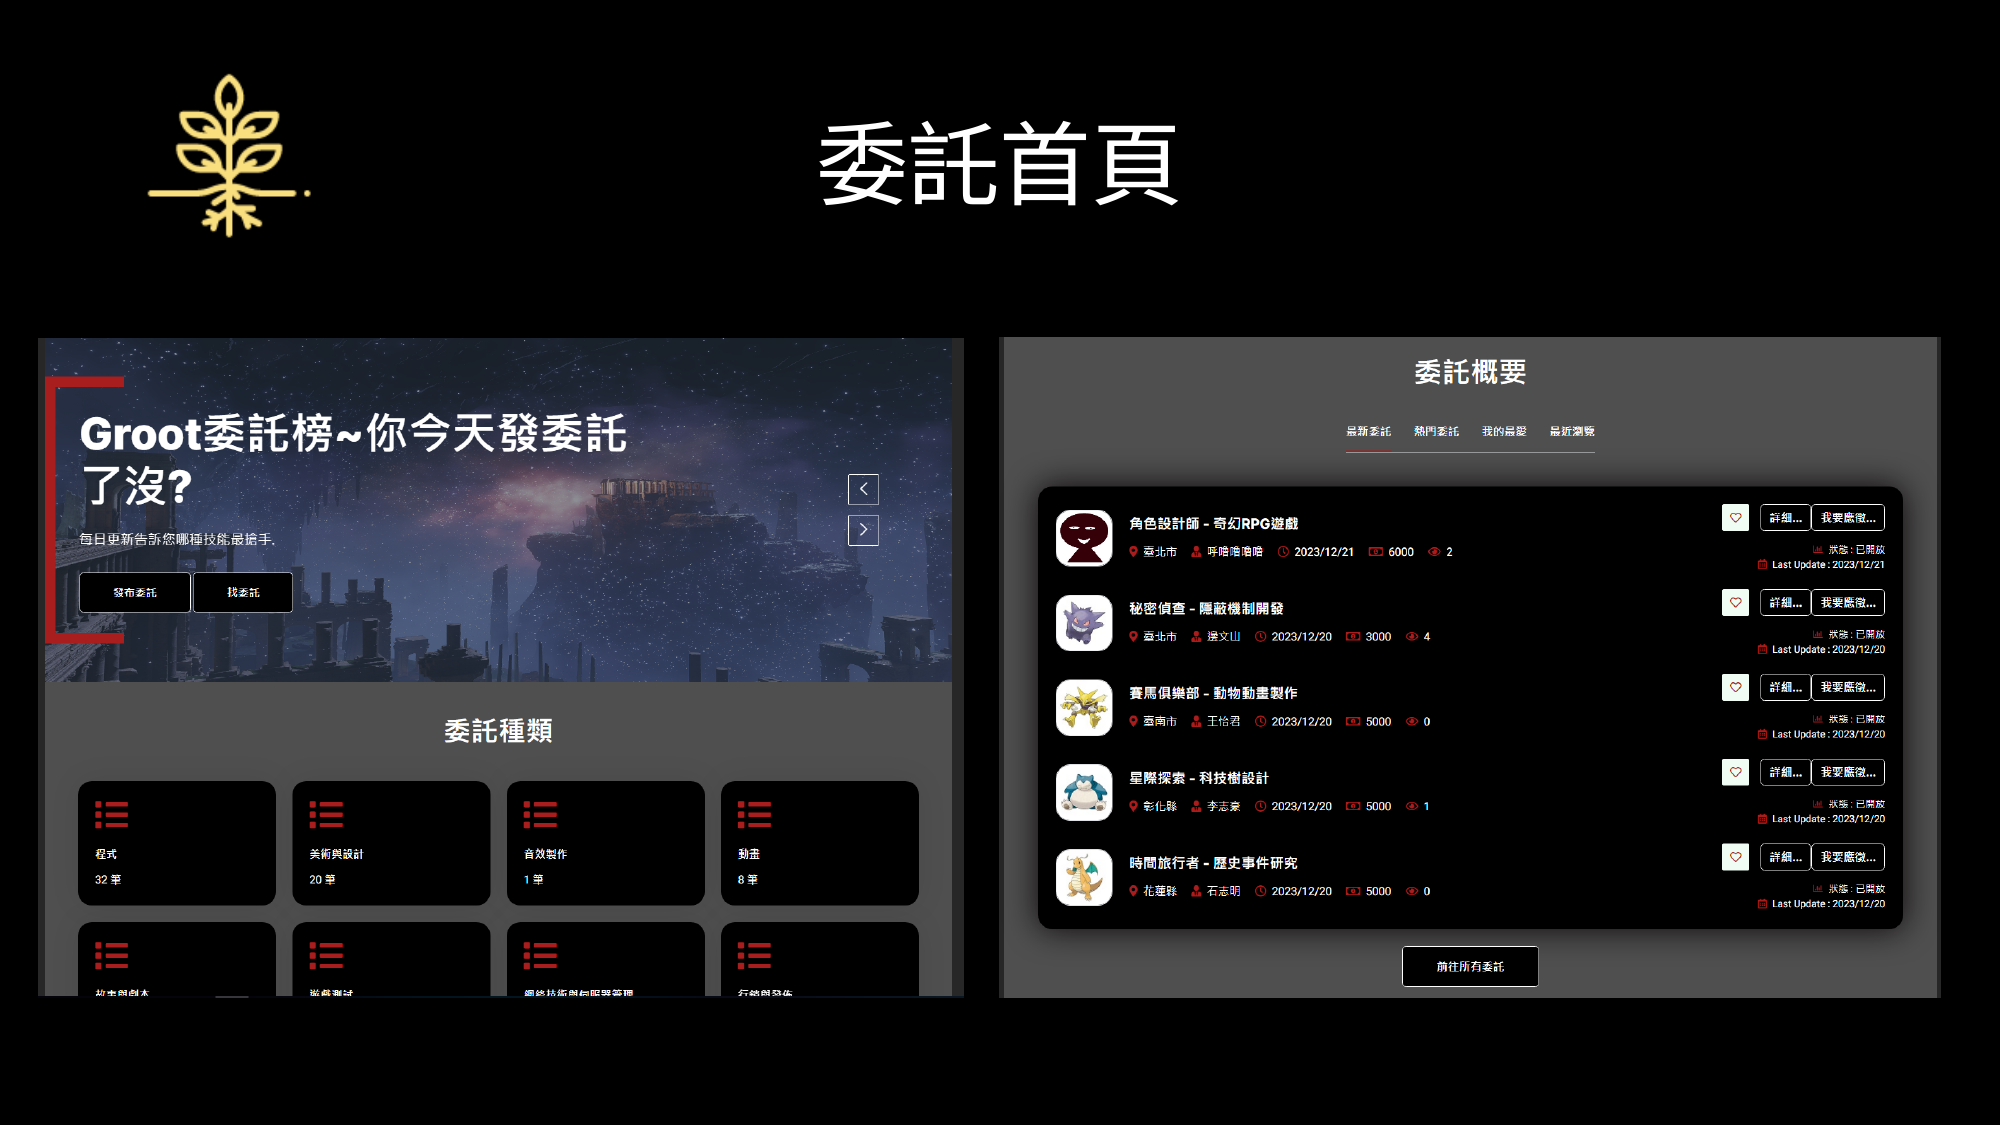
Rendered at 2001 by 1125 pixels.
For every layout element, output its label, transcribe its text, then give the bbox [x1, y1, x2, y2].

picture [73, 0, 386, 313]
title 委託首頁 [386, 59, 1863, 278]
picture [999, 337, 1941, 998]
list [38, 337, 964, 998]
